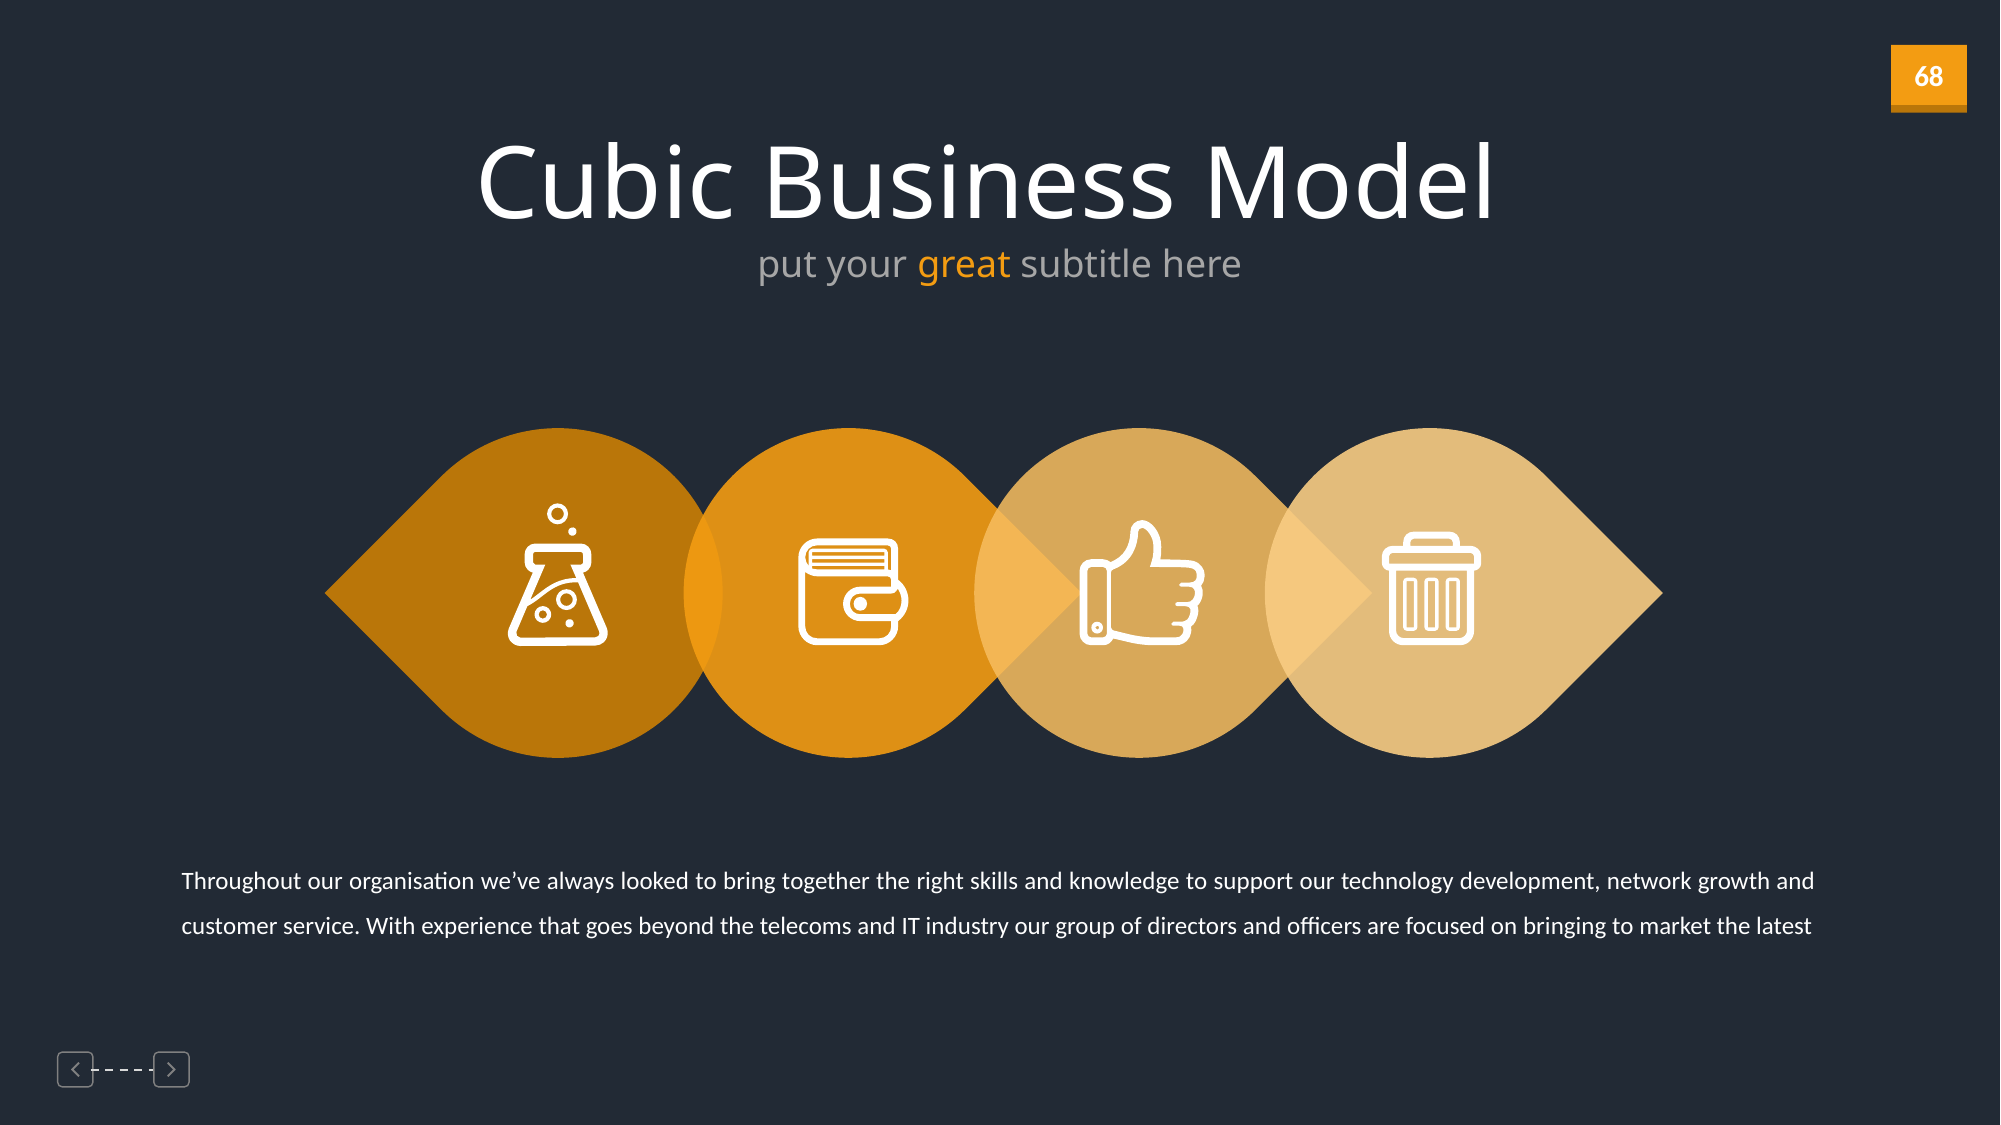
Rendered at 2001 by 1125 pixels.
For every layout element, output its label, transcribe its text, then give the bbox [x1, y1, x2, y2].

text_box [1263, 427, 1665, 759]
text_box Cubic Business Model [461, 111, 1539, 247]
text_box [1381, 531, 1482, 646]
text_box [1079, 520, 1205, 646]
text_box [323, 427, 703, 759]
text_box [490, 526, 625, 661]
text_box Throughout our organisation we’ve always looked to bring together the right skills and knowledge to support our technology development, network growth and customer service. With experience that goes beyond the telecoms and IT industry our group of directors and officers are focused on bringing to market the latest [166, 842, 1834, 947]
text_box [973, 427, 1287, 759]
text_box [682, 427, 997, 759]
text_box put your great subtitle here [742, 247, 1258, 293]
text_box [798, 538, 912, 646]
